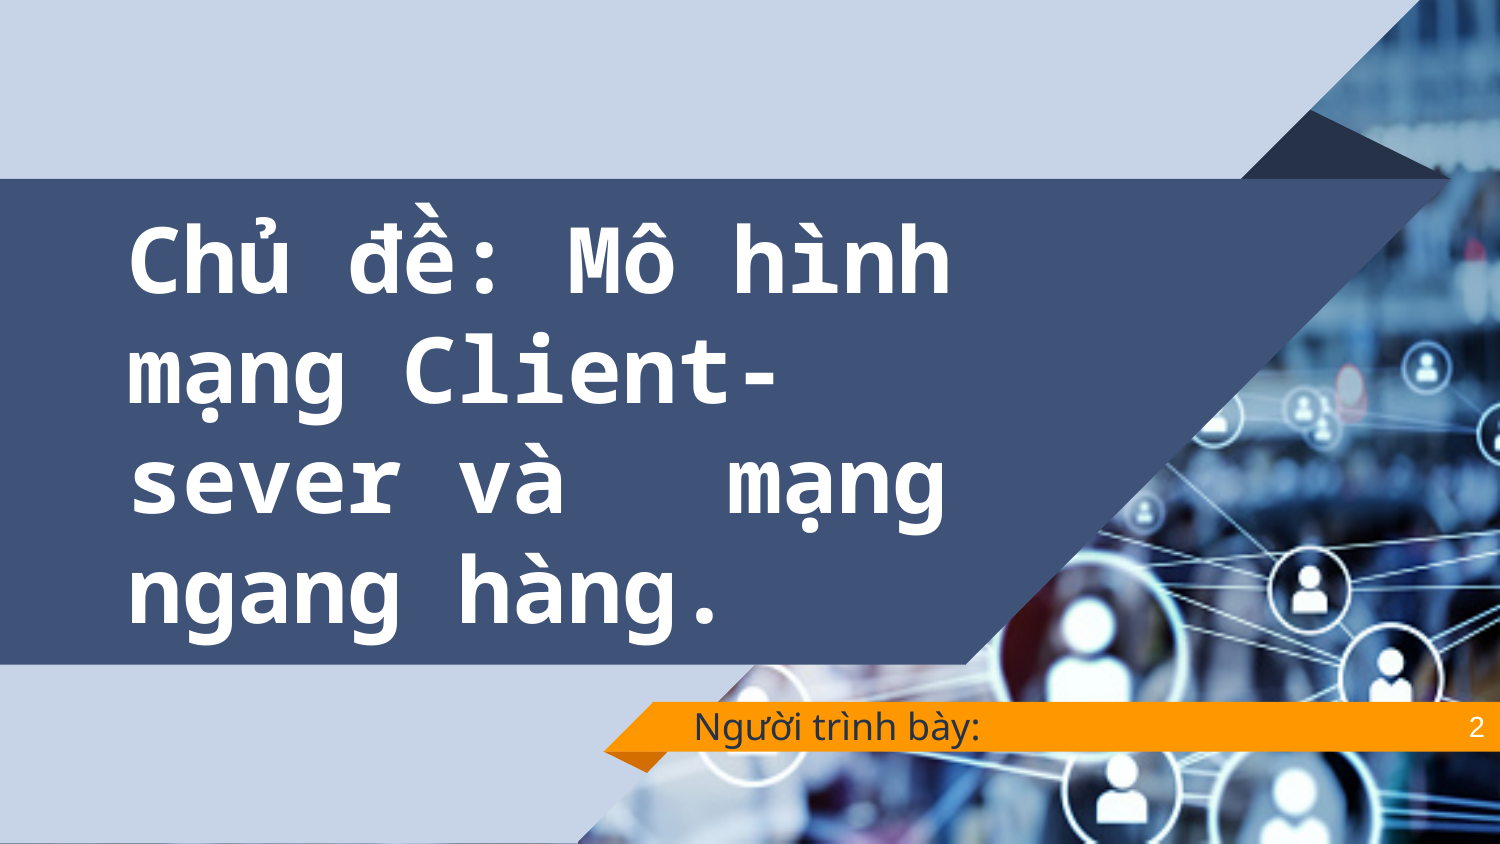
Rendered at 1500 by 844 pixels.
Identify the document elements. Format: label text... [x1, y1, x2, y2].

text_box 2 [1454, 700, 1500, 751]
text_box Người trình bày: [678, 695, 1268, 756]
picture [579, 752, 1500, 844]
picture [726, 0, 1500, 701]
title Chủ đề: Mô hình mạng Client-sever và mạng ngang hàng. [112, 178, 994, 665]
